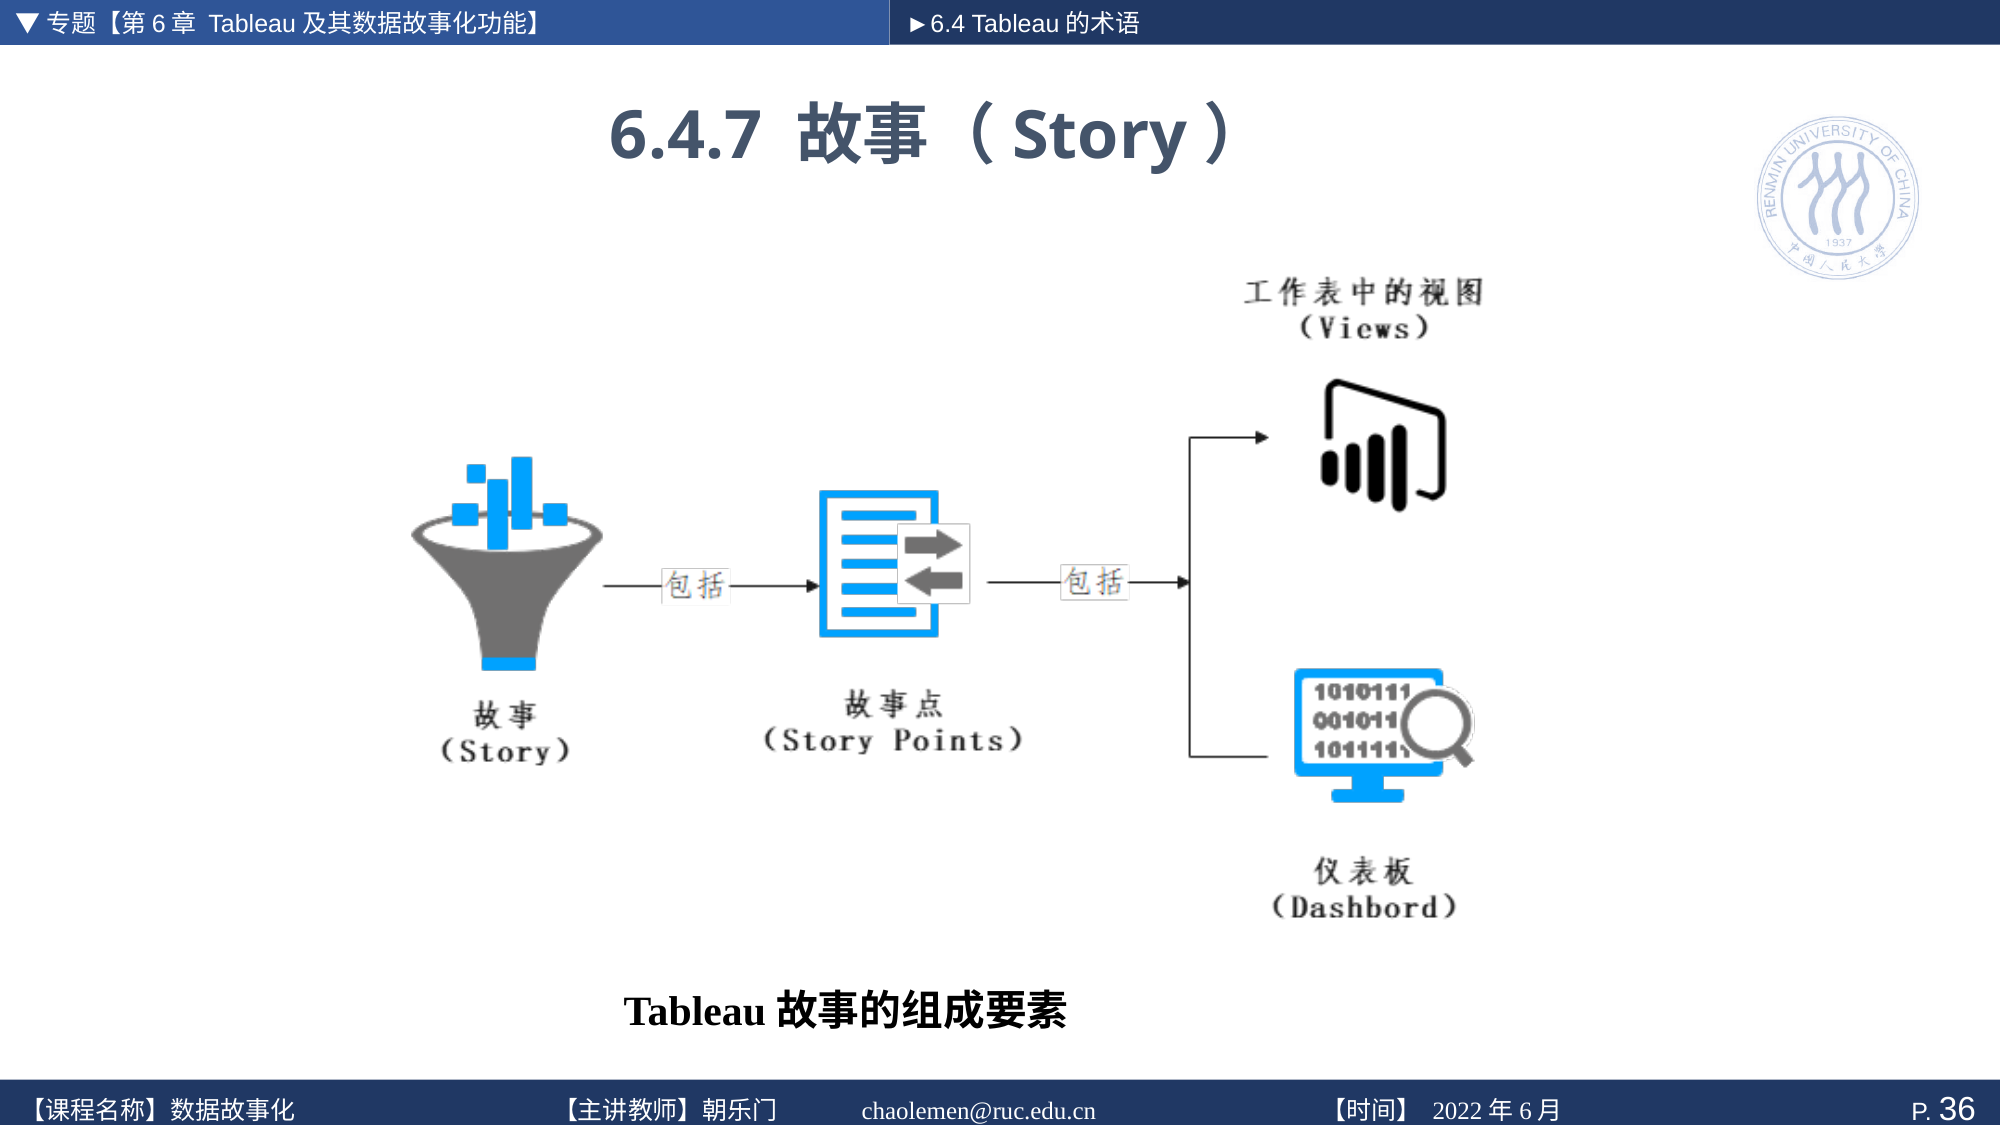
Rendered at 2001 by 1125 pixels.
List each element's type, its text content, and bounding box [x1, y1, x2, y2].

list ▼专题【第6章 Tableau及其数据故事化功能】 [0, 0, 725, 43]
list ►6.4 Tableau的术语 [890, 0, 1249, 43]
text_box Tableau故事的组成要素 [598, 977, 1432, 1041]
picture [397, 231, 1499, 968]
title 6.4.7 故事（Story） [64, 64, 1816, 200]
